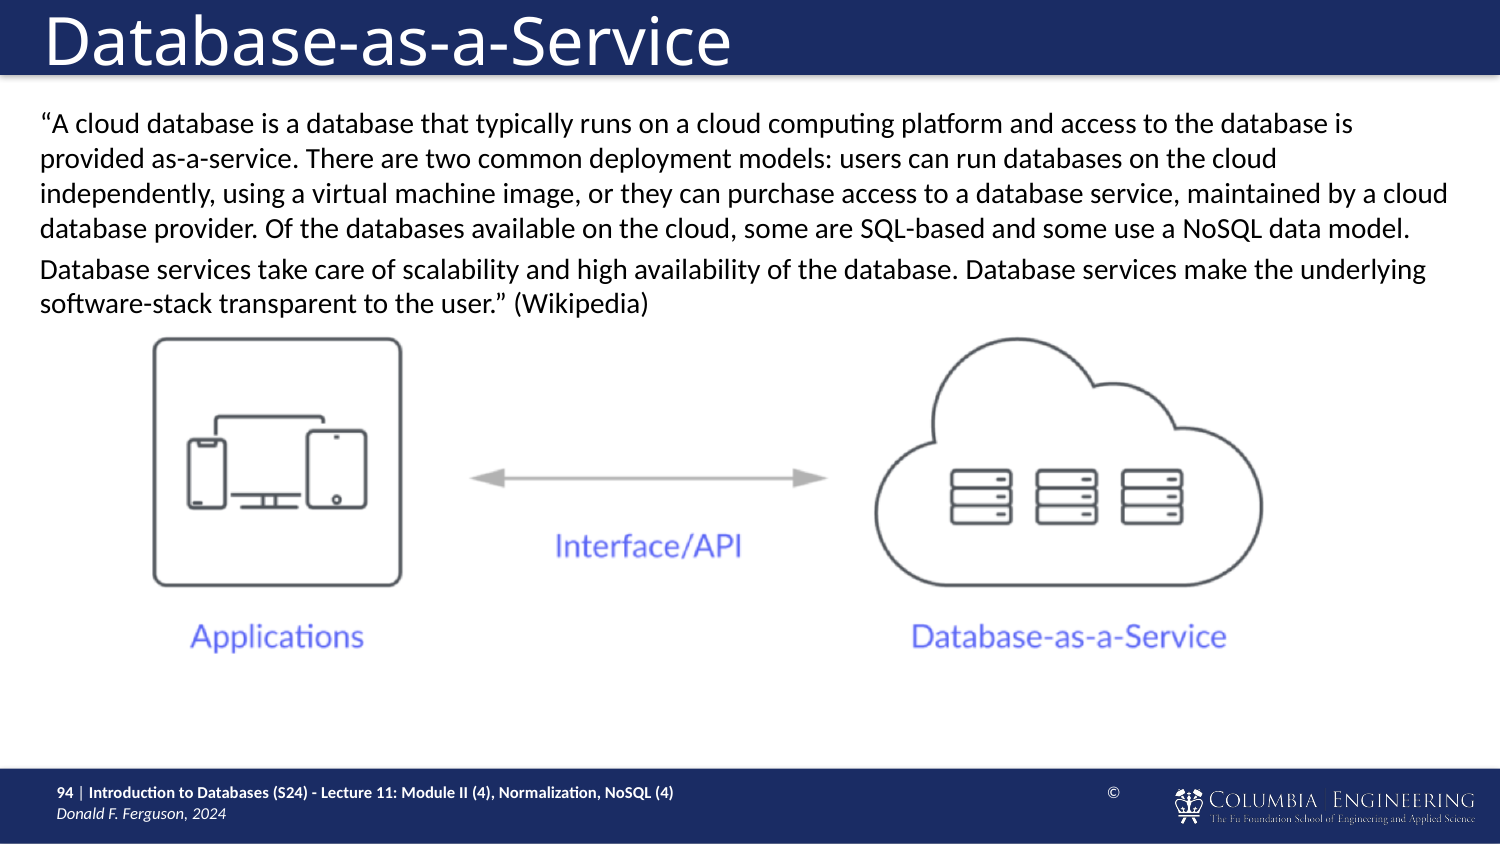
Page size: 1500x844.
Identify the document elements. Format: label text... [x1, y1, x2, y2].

title Database-as-a-Service [28, 0, 1450, 73]
list “A cloud database is a database that typically runs on a cloud computing platform and access to the database is provided as-a-service. There are two common deployment models: users can run databases on the cloud independently, using a virtual machine image, or they can purchase access to a database service, maintained by a cloud database provider. Of the databases available on the cloud, some are SQL-based and some use a NoSQL data model. Database services take care of scalability and high availability of the database. Database services make the underlying software-stack transparent to the user.” (Wikipedia) [24, 96, 1475, 322]
picture [112, 309, 1313, 675]
